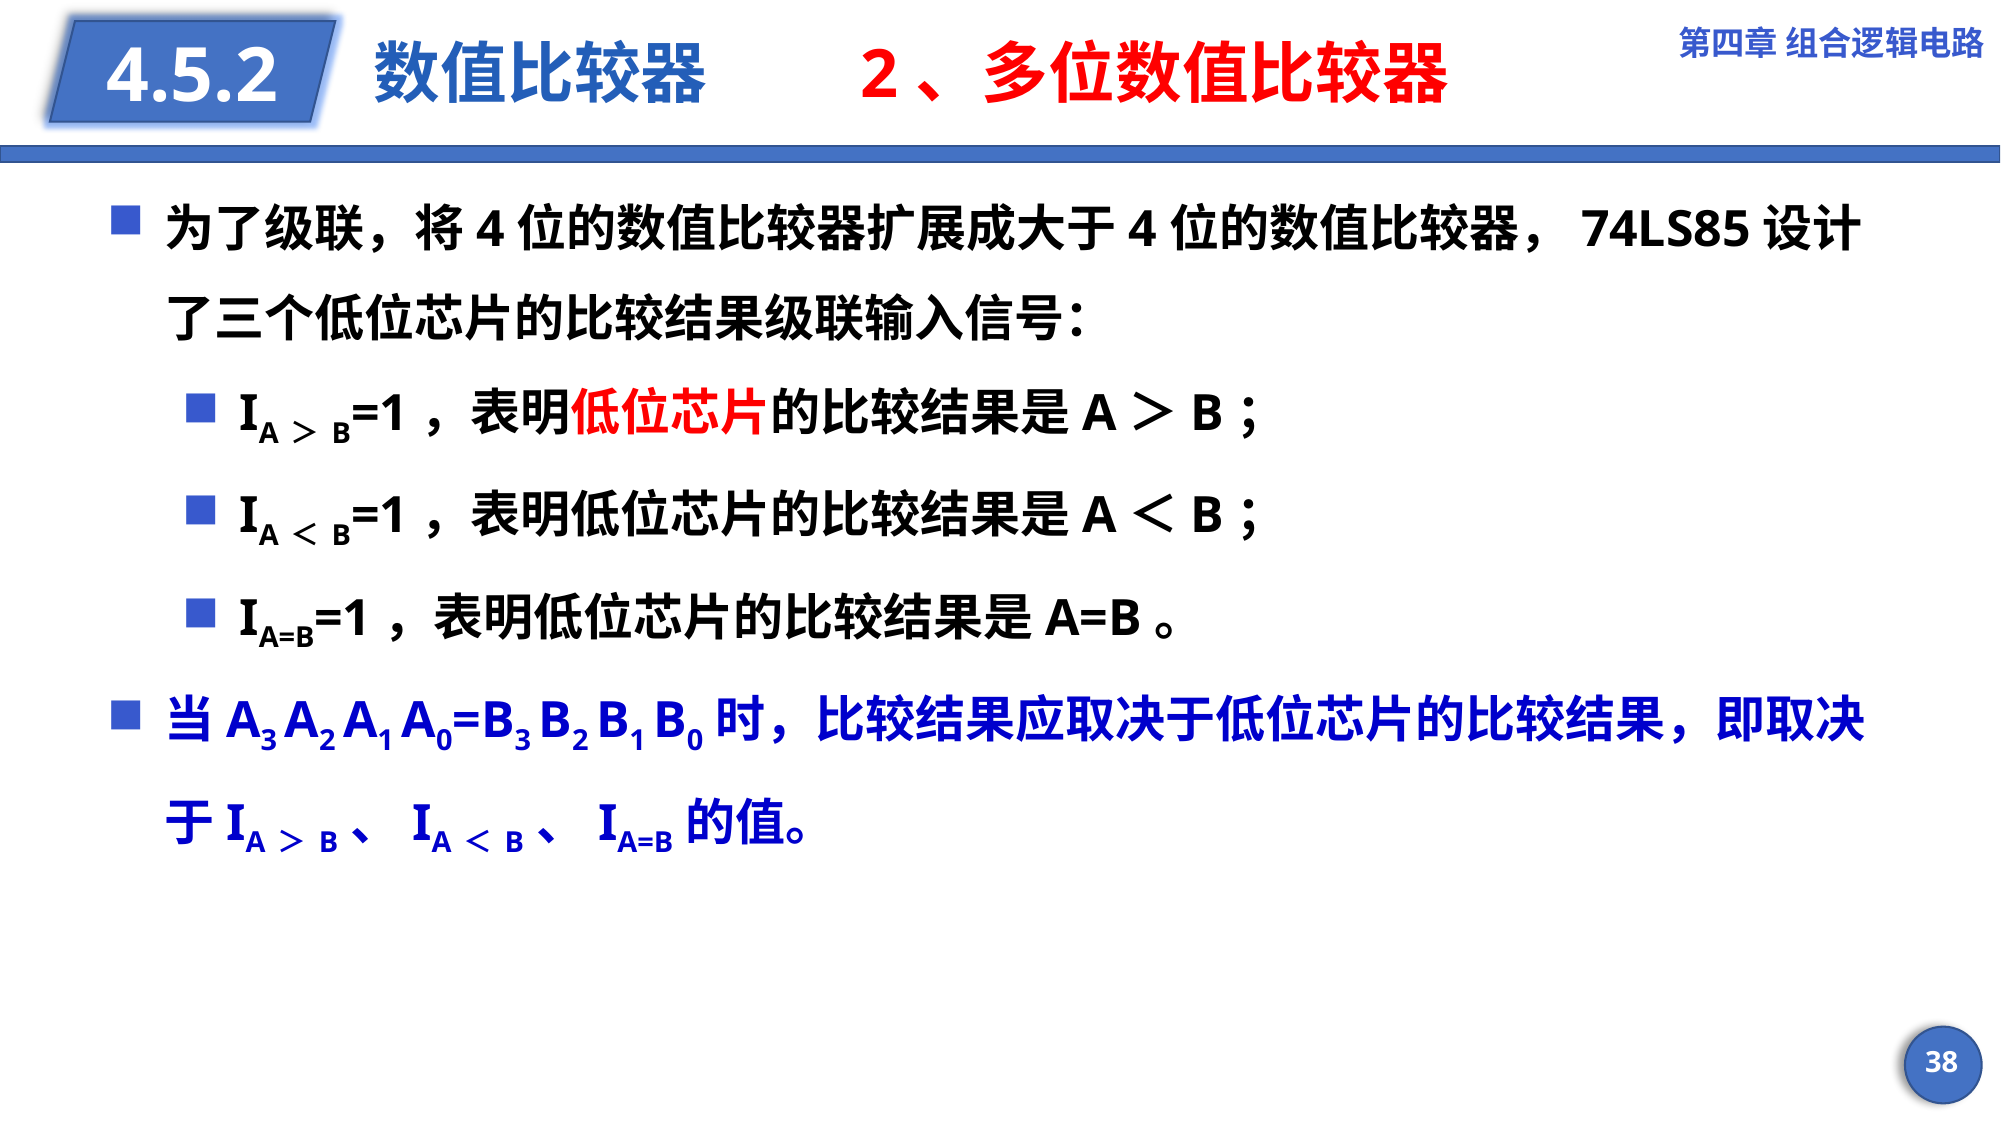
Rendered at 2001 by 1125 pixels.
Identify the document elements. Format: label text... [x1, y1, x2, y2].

footer 第四章 组合逻辑电路 [1654, 0, 2000, 84]
text_box 4.5.2 [48, 20, 337, 123]
slide_number 38 [1895, 1033, 1989, 1094]
text_box 为了级联，将4位的数值比较器扩展成大于4位的数值比较器，74LS85设计了三个低位芯片的比较结果级联输入信号： IA＞B=1，表明低位芯片的比较结果是A＞B； IA＜B=1，表明低位芯片的比较结果是A＜B； IA=B=1，表明低位芯片的比较结果是A=B。 当A3 A2 A1 A0=B3 B2 B1 B0时，比较结果应取决于低位芯片的比较结果，即取决于IA＞B、IA＜B、IA=B的值。 [93, 159, 1894, 866]
title 数值比较器 2、多位数值比较器 [358, 16, 1556, 137]
